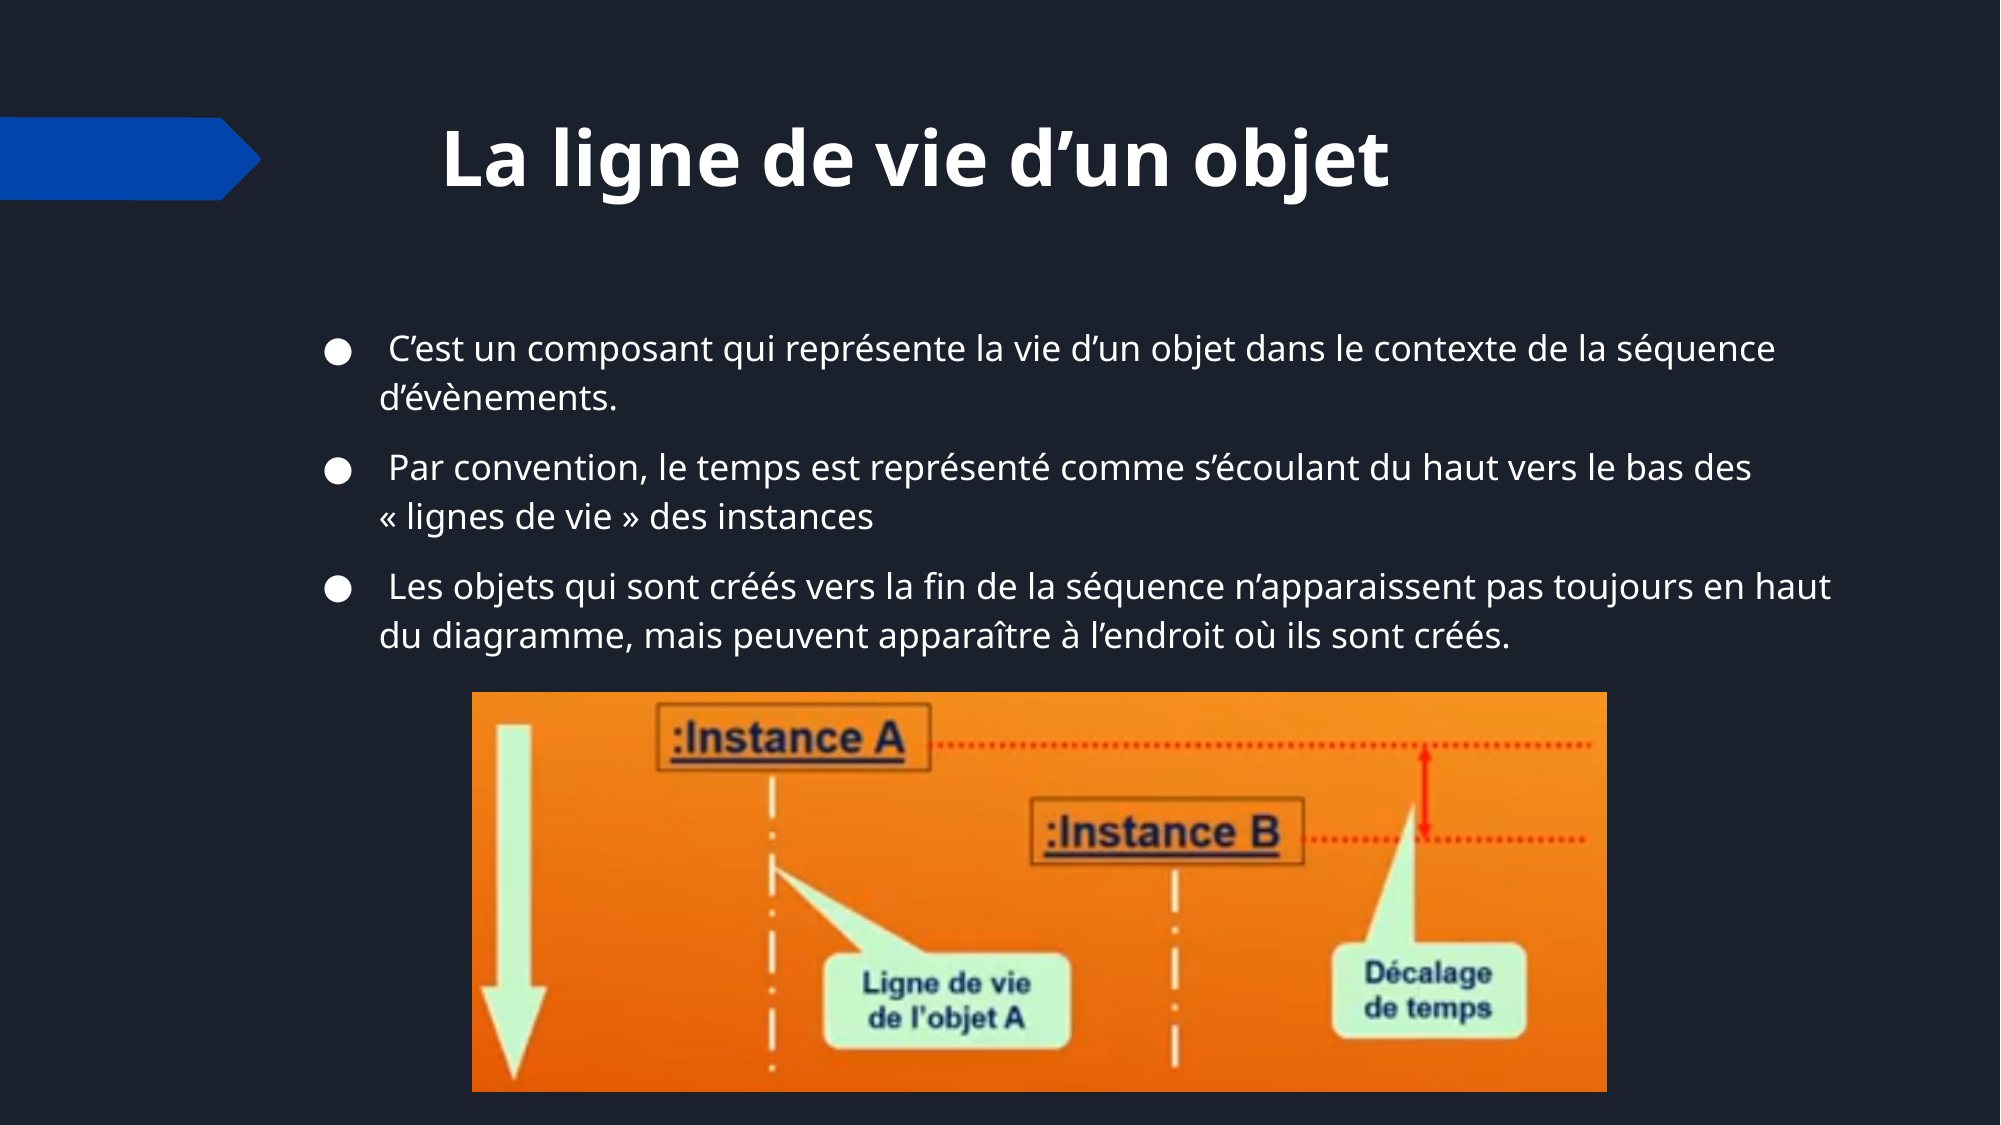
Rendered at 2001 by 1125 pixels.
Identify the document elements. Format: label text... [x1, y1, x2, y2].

list C’est un composant qui représente la vie d’un objet dans le contexte de la séquence d’évènements. Par convention, le temps est représenté comme s’écoulant du haut vers le bas des « lignes de vie » des instances Les objets qui sont créés vers la fin de la séquence n’apparaissent pas toujours en haut du diagramme, mais peuvent apparaître à l’endroit où ils sont créés. [307, 312, 1888, 1092]
picture [471, 692, 1607, 1092]
title La ligne de vie d’un objet [425, 102, 1888, 312]
